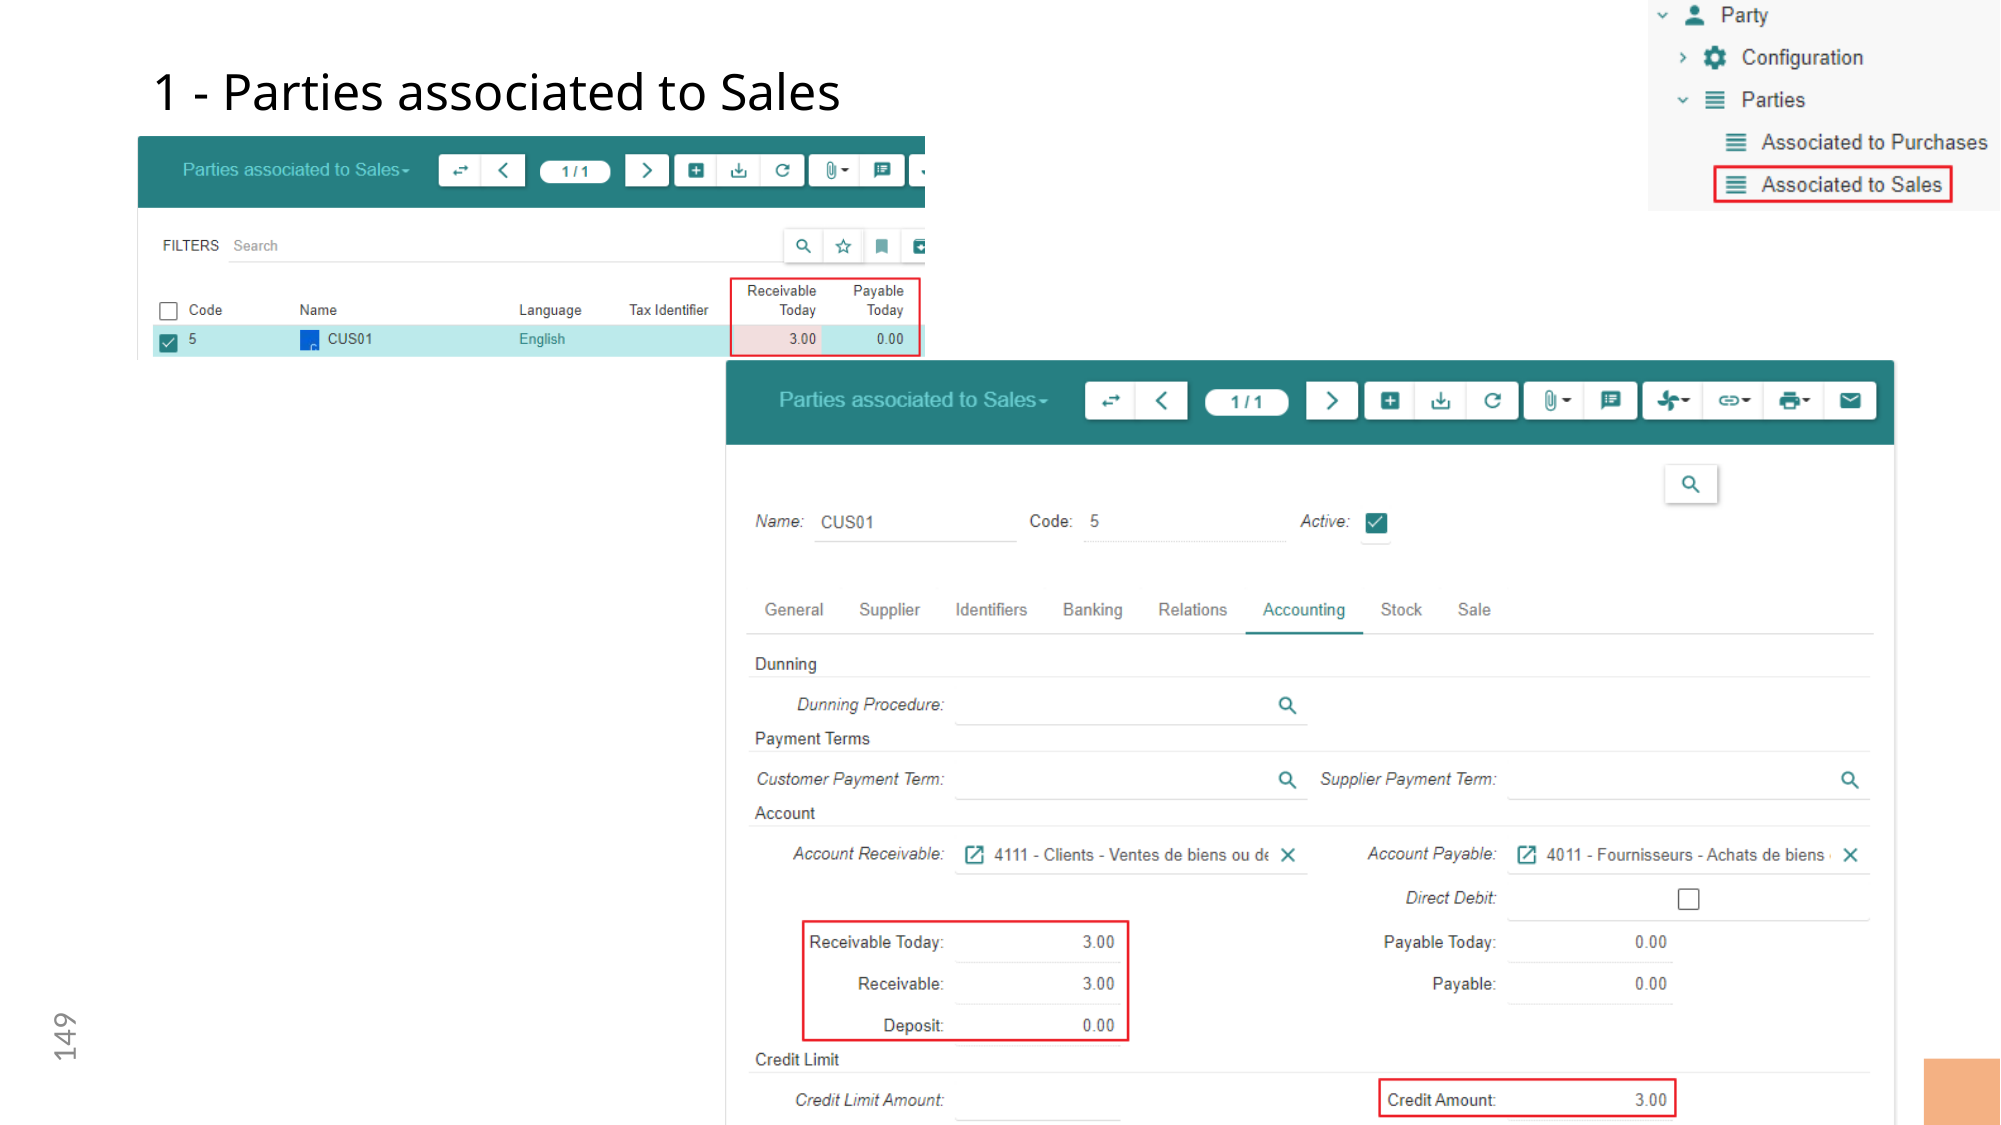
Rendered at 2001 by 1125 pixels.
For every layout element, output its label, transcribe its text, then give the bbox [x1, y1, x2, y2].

picture [137, 135, 1898, 1125]
slide_number 149 [32, 969, 93, 1108]
text_box [1923, 1058, 2000, 1125]
title 1 - Parties associated to Sales [137, 59, 1648, 136]
picture [1648, 0, 2000, 211]
